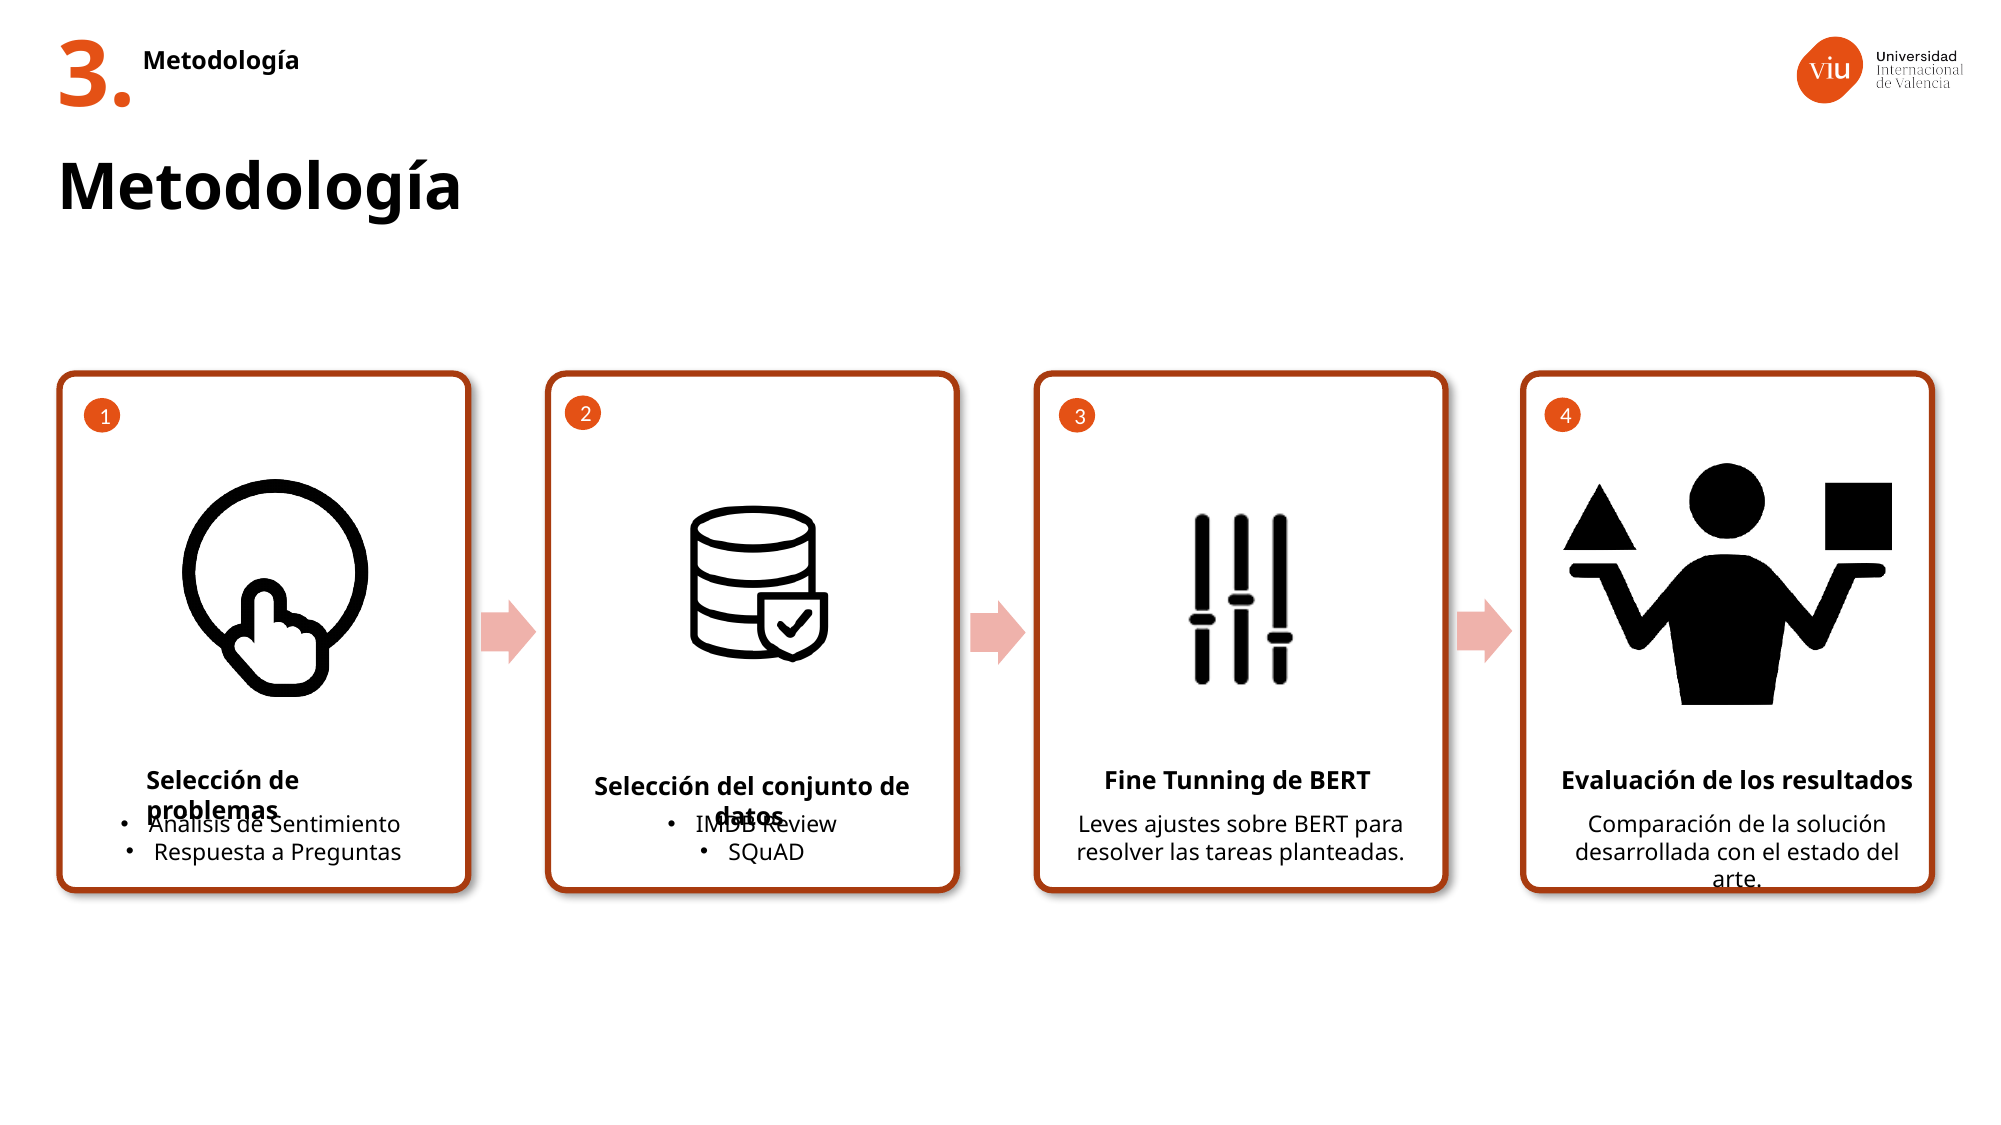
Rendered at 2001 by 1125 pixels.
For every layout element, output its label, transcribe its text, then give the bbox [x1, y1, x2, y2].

text_box 1 [83, 397, 121, 433]
text_box 3 [1058, 397, 1096, 433]
text_box Selección de problemas [131, 757, 421, 802]
text_box Comparación de la solución desarrollada con el estado del arte. [1556, 802, 1919, 900]
text_box 4 [1544, 397, 1581, 433]
text_box Metodología [127, 37, 810, 85]
picture [1186, 503, 1296, 694]
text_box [970, 600, 1026, 665]
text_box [1456, 598, 1513, 664]
picture [1563, 463, 1892, 705]
text_box Evaluación de los resultados [1538, 757, 1937, 802]
text_box 3. [42, 48, 164, 105]
text_box [58, 372, 470, 892]
text_box [547, 372, 958, 892]
picture [1781, 20, 1979, 120]
text_box [1035, 372, 1447, 892]
text_box Selección del conjunto de datos [553, 762, 952, 838]
text_box Fine Tunning de BERT [1042, 757, 1441, 802]
text_box IMDB Review SQuAD [571, 802, 934, 873]
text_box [480, 599, 537, 665]
text_box [1522, 372, 1934, 892]
text_box Análisis de Sentimiento Respuesta a Preguntas [82, 802, 446, 873]
picture [166, 479, 384, 697]
text_box Leves ajustes sobre BERT para resolver las tareas planteadas. [1059, 802, 1423, 873]
list Metodología [42, 146, 925, 233]
picture [658, 489, 847, 678]
text_box 2 [564, 395, 602, 431]
